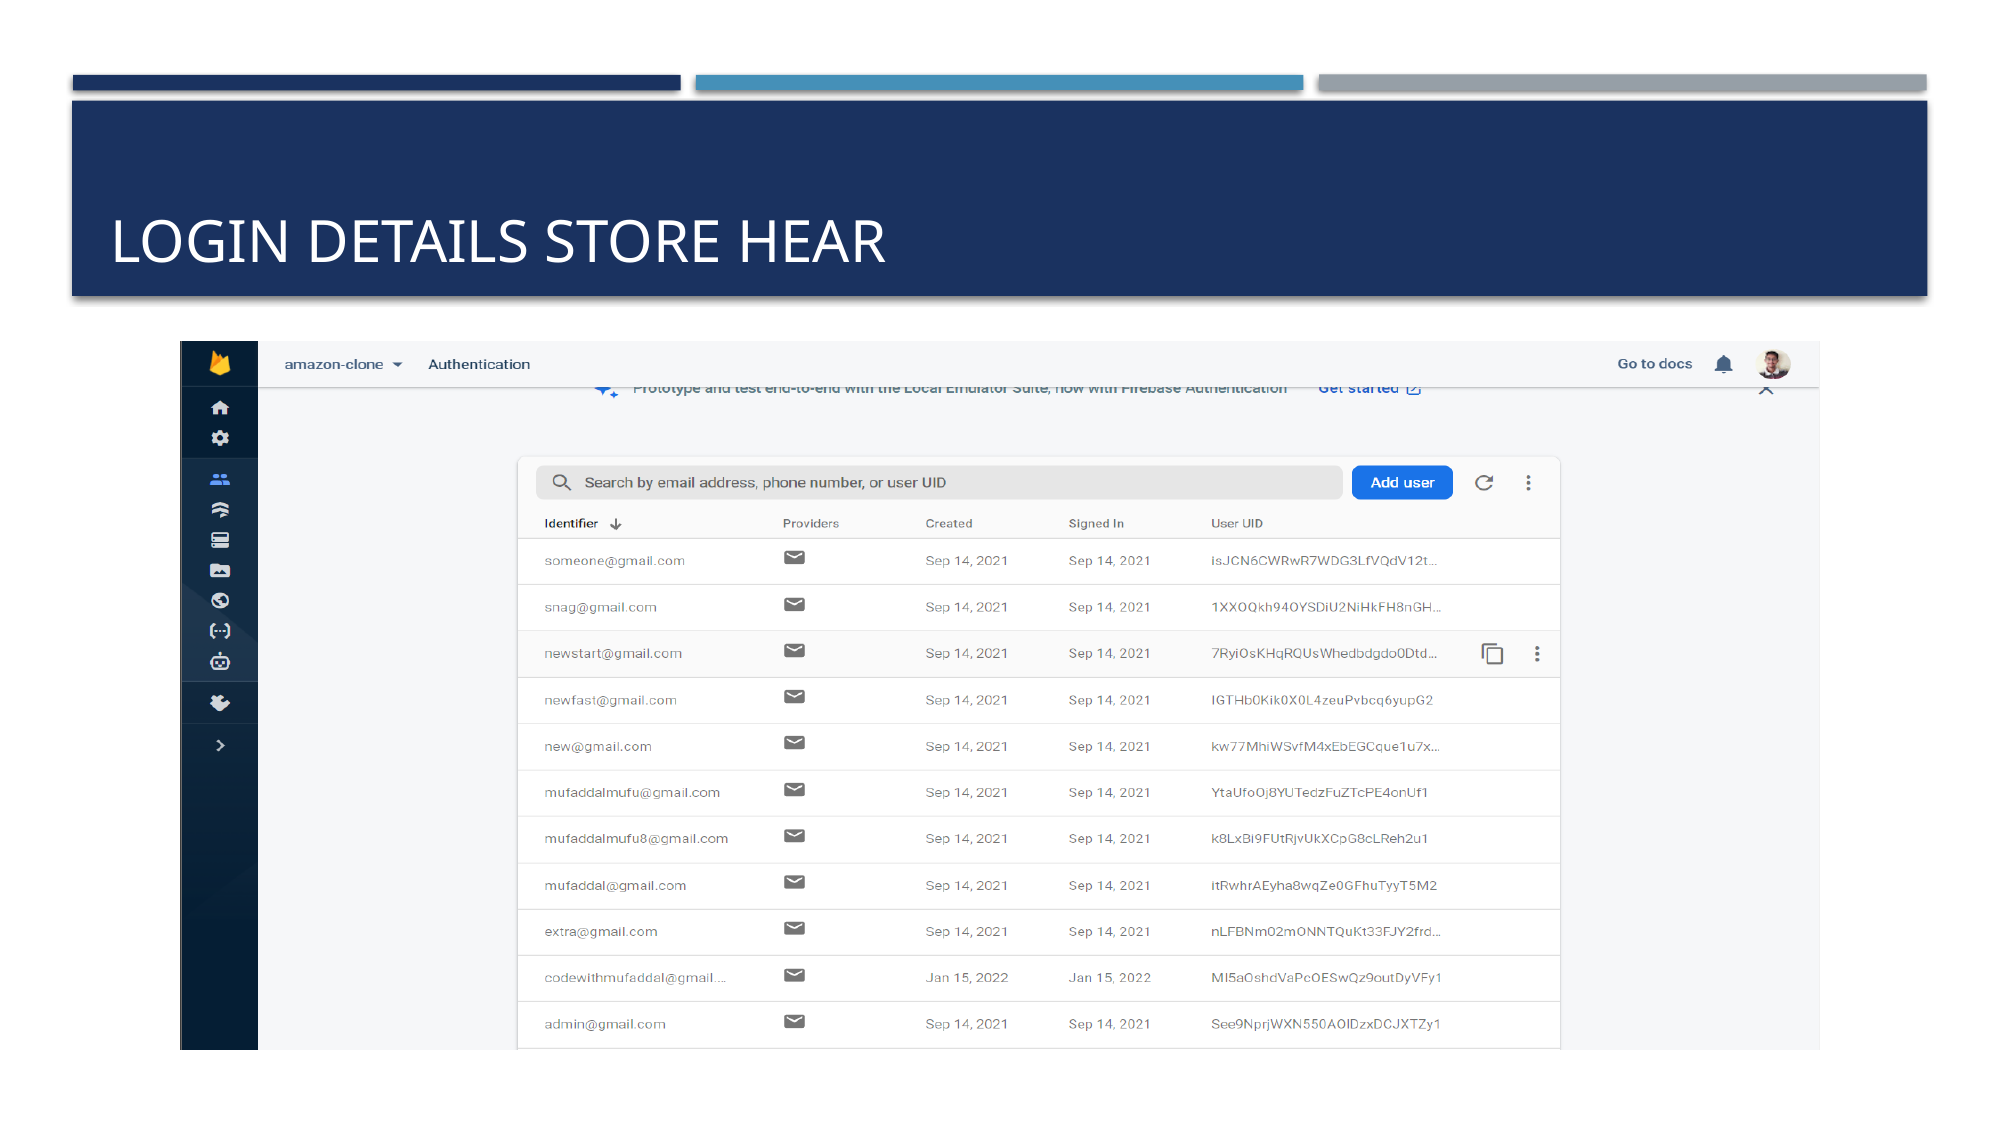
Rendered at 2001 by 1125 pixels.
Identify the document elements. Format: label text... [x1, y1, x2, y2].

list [179, 341, 1820, 1050]
title Login details store hear [95, 115, 1905, 282]
